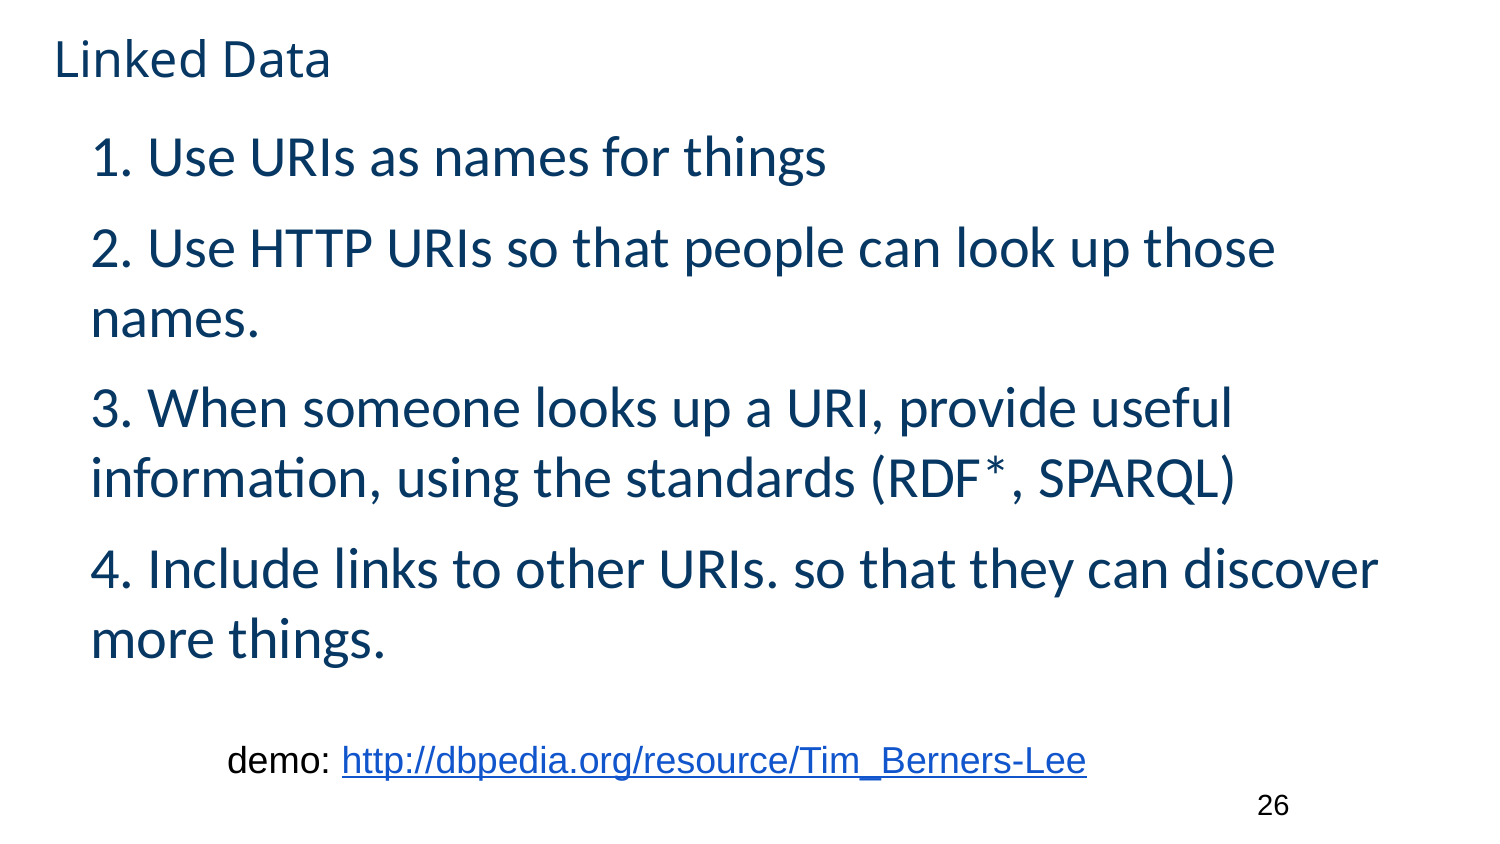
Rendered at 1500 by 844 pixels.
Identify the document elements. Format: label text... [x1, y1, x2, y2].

title Linked Data [38, 21, 1389, 95]
list 1. Use URIs as names for things 2. Use HTTP URIs so that people can look up those names. 3. When someone looks up a URI, provide useful information, using the standards (RDF*, SPARQL) 4. Include links to other URIs. so that they can discover more things. [75, 102, 1425, 715]
slide_number 26 [1241, 771, 1332, 836]
text_box demo: http://dbpedia.org/resource/Tim_Berners-Lee [212, 728, 1102, 789]
